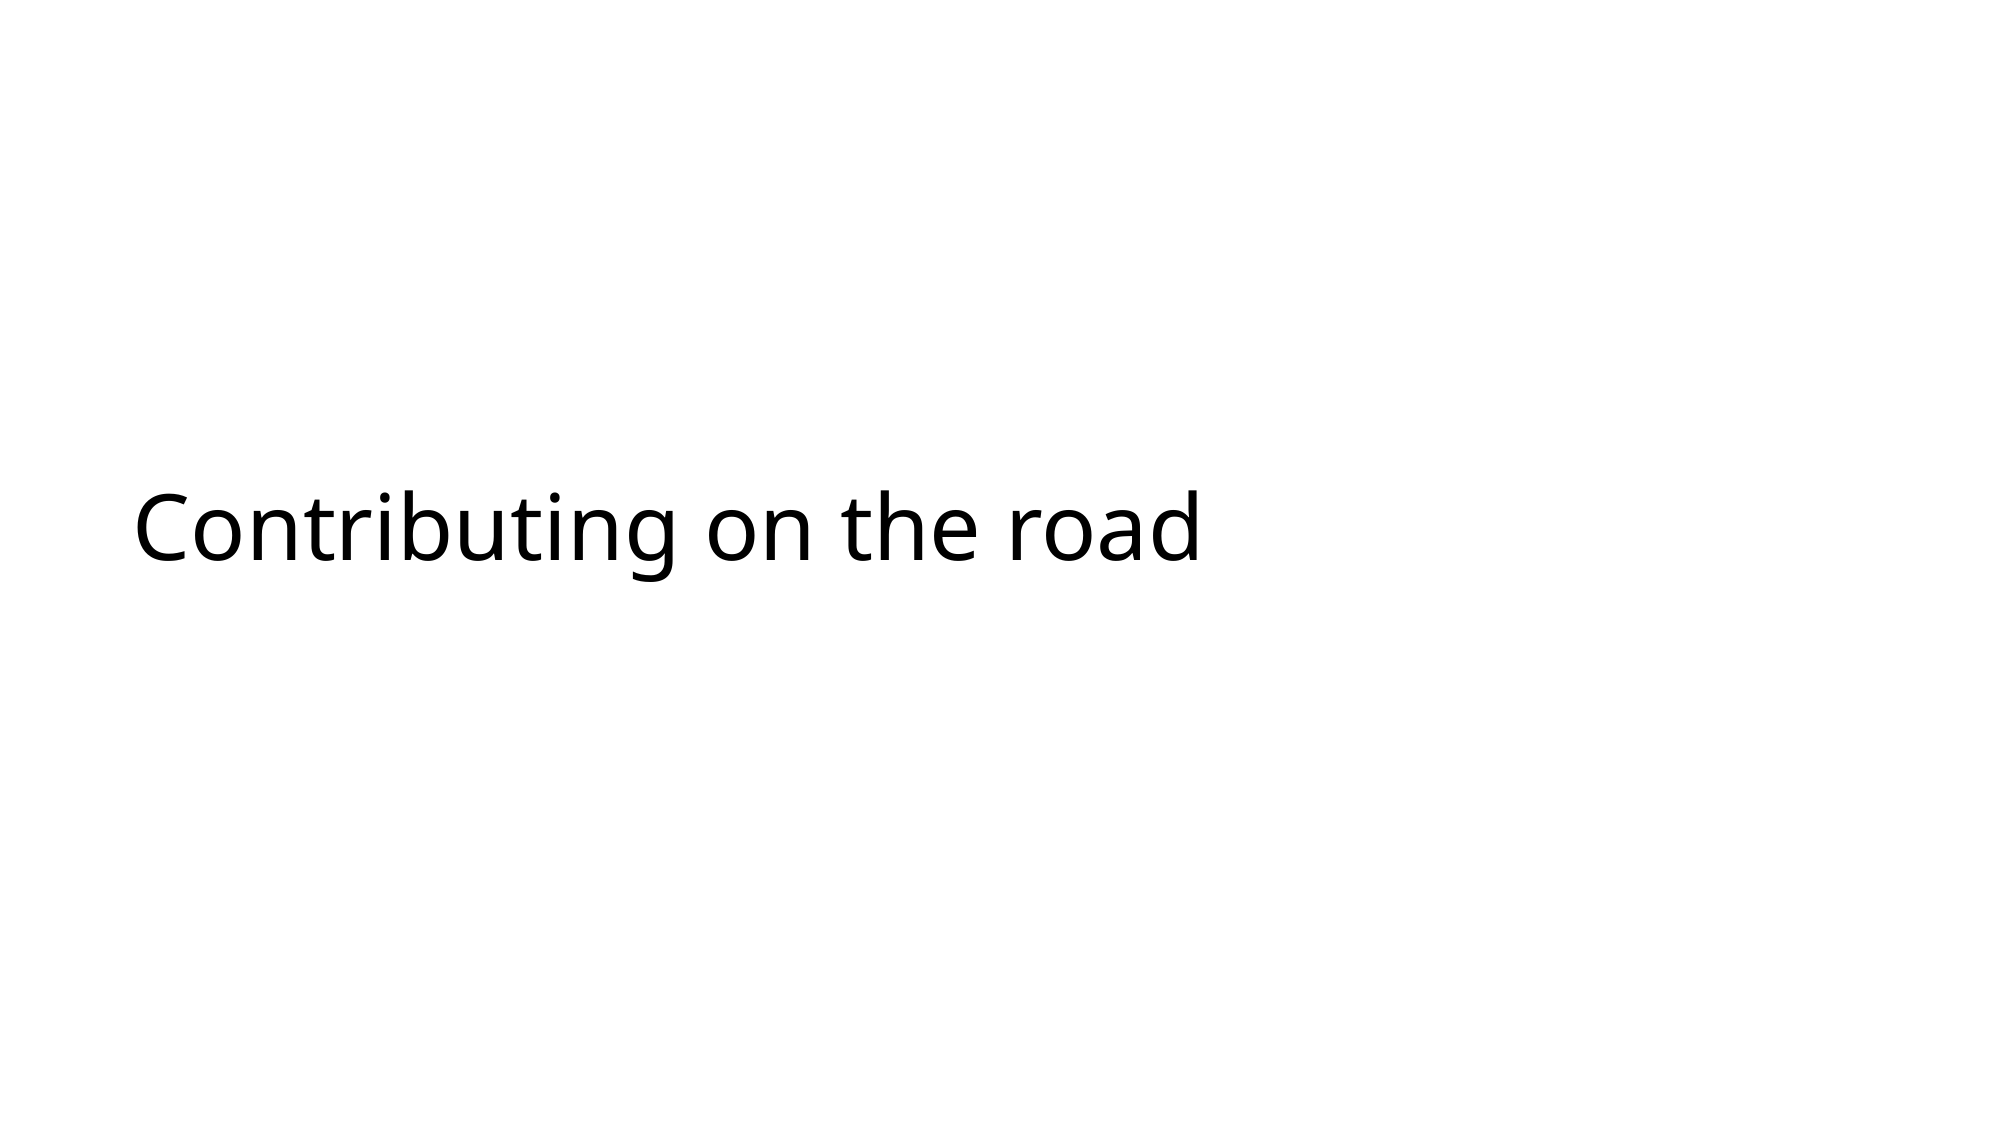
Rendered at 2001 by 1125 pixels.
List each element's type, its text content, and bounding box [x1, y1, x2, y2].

title Contributing on the road [117, 421, 1843, 639]
